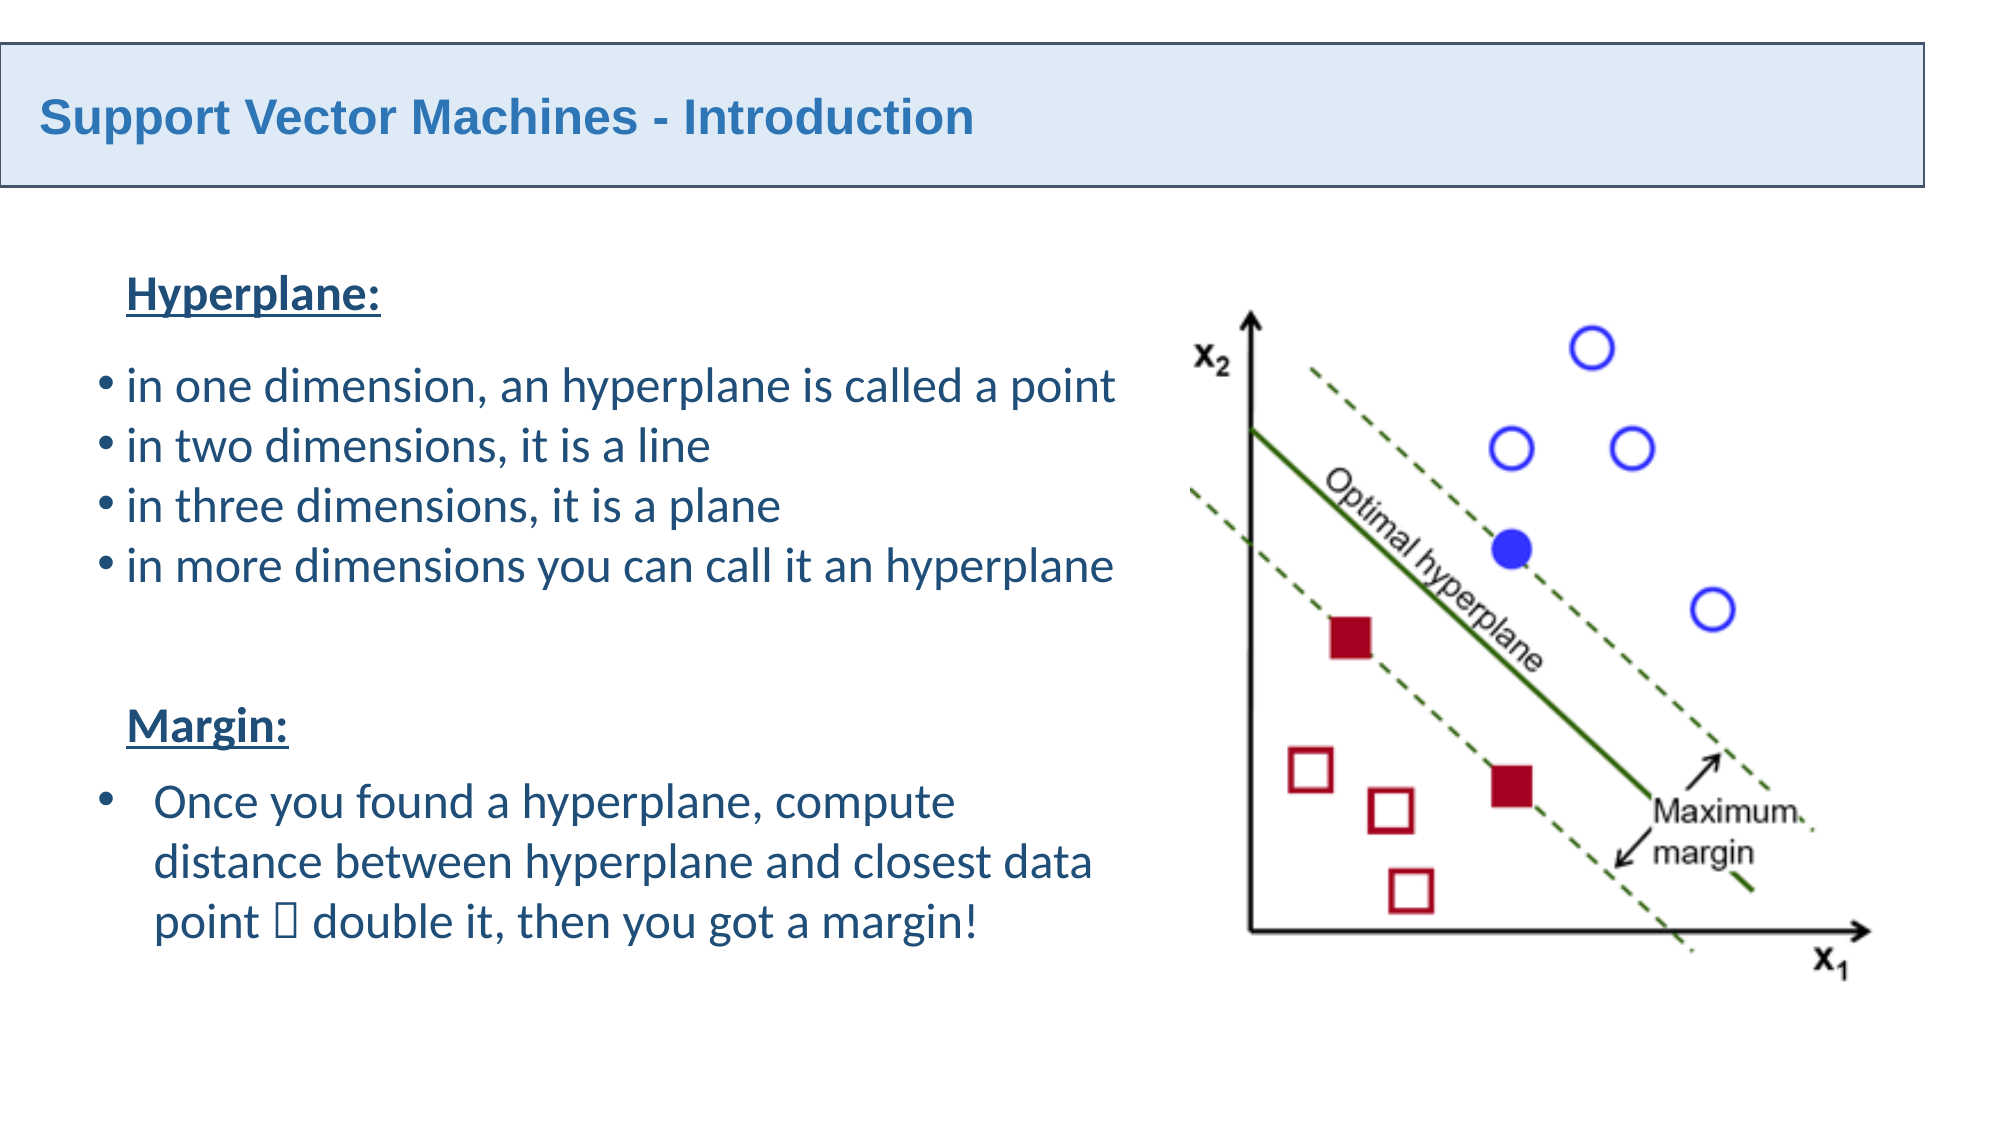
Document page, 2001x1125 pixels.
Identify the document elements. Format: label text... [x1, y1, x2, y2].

text_box Margin: [111, 685, 769, 761]
text_box in one dimension, an hyperplane is called a point in two dimensions, it is a line in three dimensions, it is a plane in more dimensions you can call it an hyperplane [82, 345, 1189, 600]
text_box [0, 42, 1925, 188]
picture [1189, 306, 1876, 984]
text_box Once you found a hyperplane, compute distance between hyperplane and closest data point  double it, then you got a margin! [82, 761, 1118, 956]
text_box Hyperplane: [111, 253, 769, 328]
text_box Support Vector Machines - Introduction [24, 77, 1288, 212]
